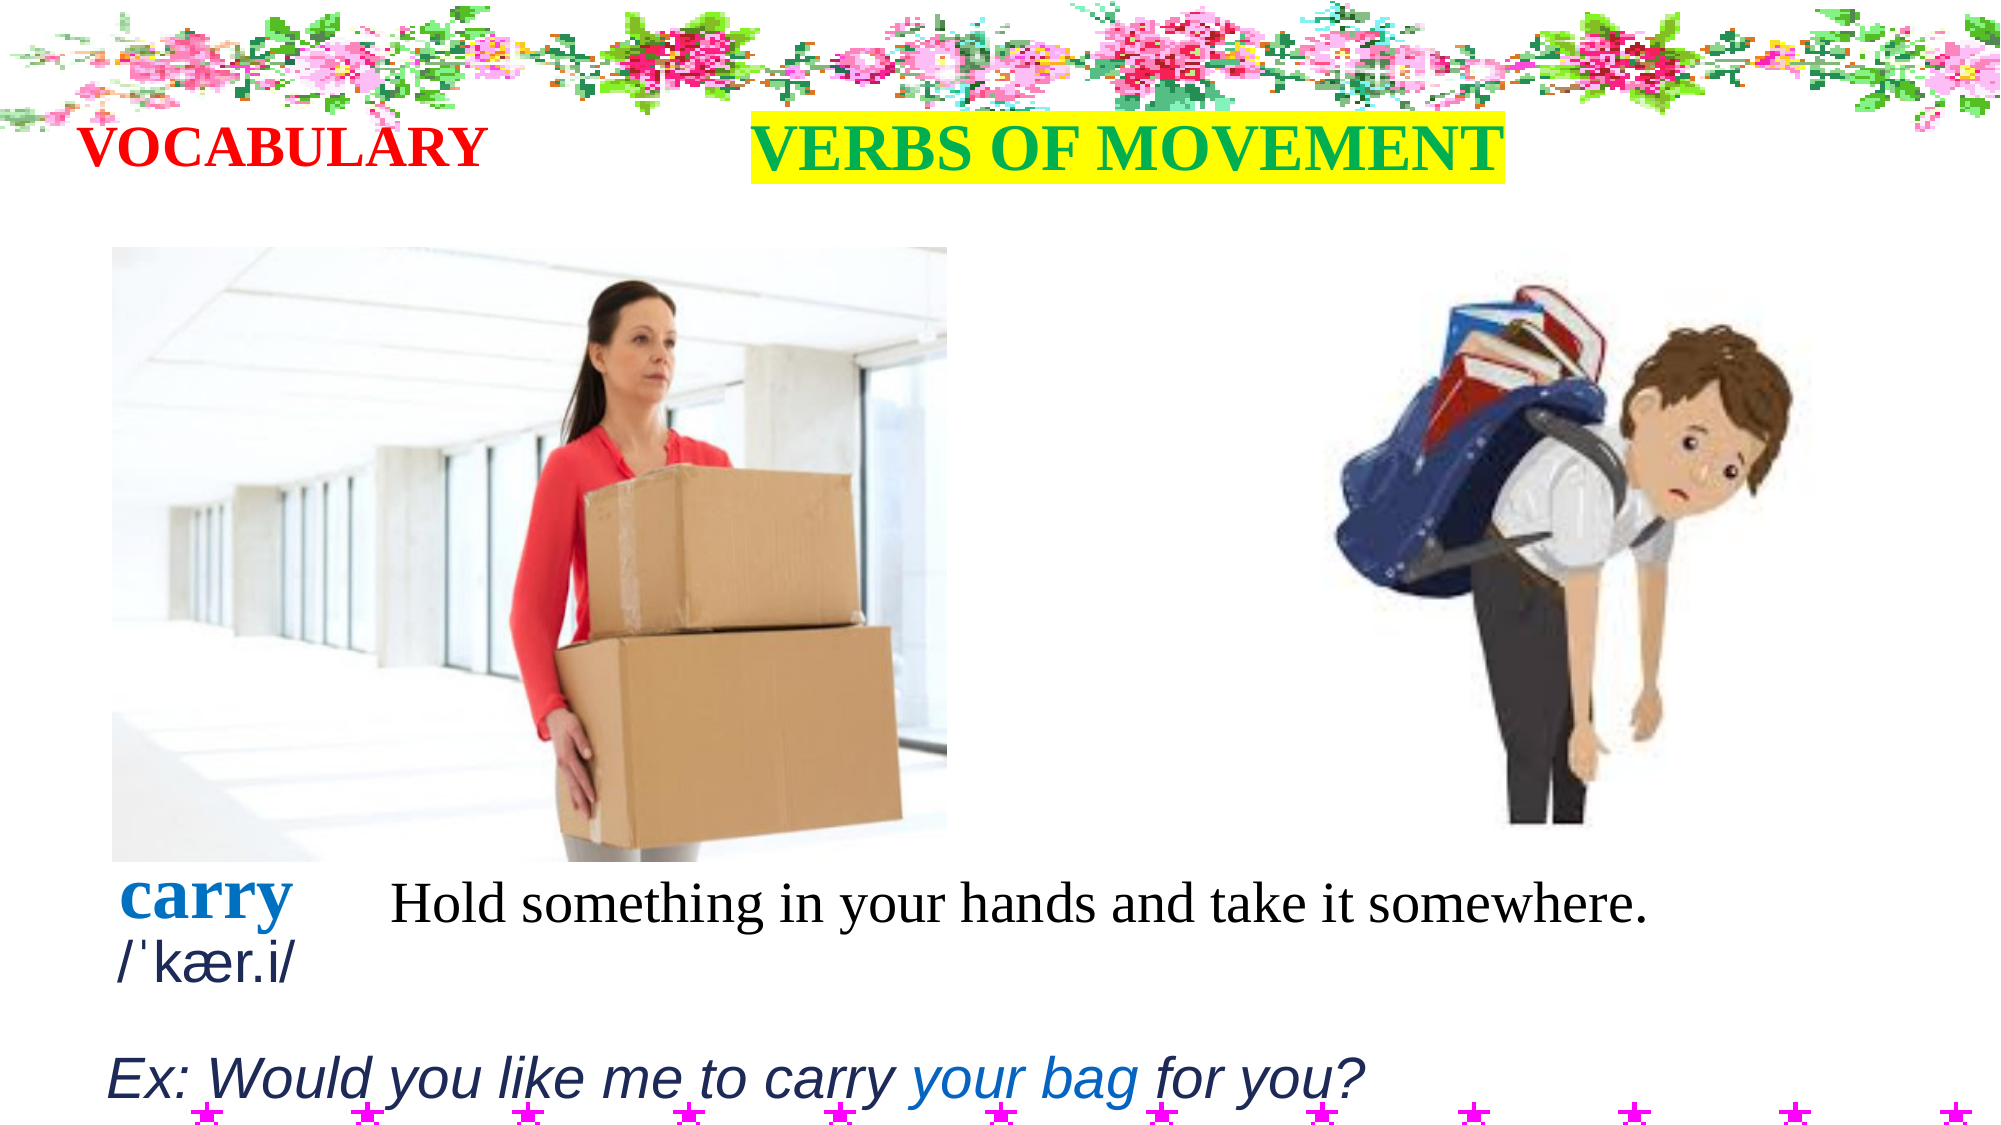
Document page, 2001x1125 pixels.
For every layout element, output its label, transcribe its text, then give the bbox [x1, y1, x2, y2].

text_box VOCABULARY [61, 101, 563, 186]
text_box /ˈkær.i/ [38, 916, 376, 1002]
picture [1180, 247, 1967, 837]
picture [112, 247, 947, 862]
picture [0, 1, 2000, 135]
text_box carry [0, 836, 375, 941]
text_box VERBS OF MOVEMENT [532, 96, 1724, 191]
picture [26, 1066, 2000, 1125]
text_box Ex: Would you like me to carry your bag for you? [91, 1032, 1724, 1118]
text_box Hold something in your hands and take it somewhere. [375, 856, 1893, 942]
